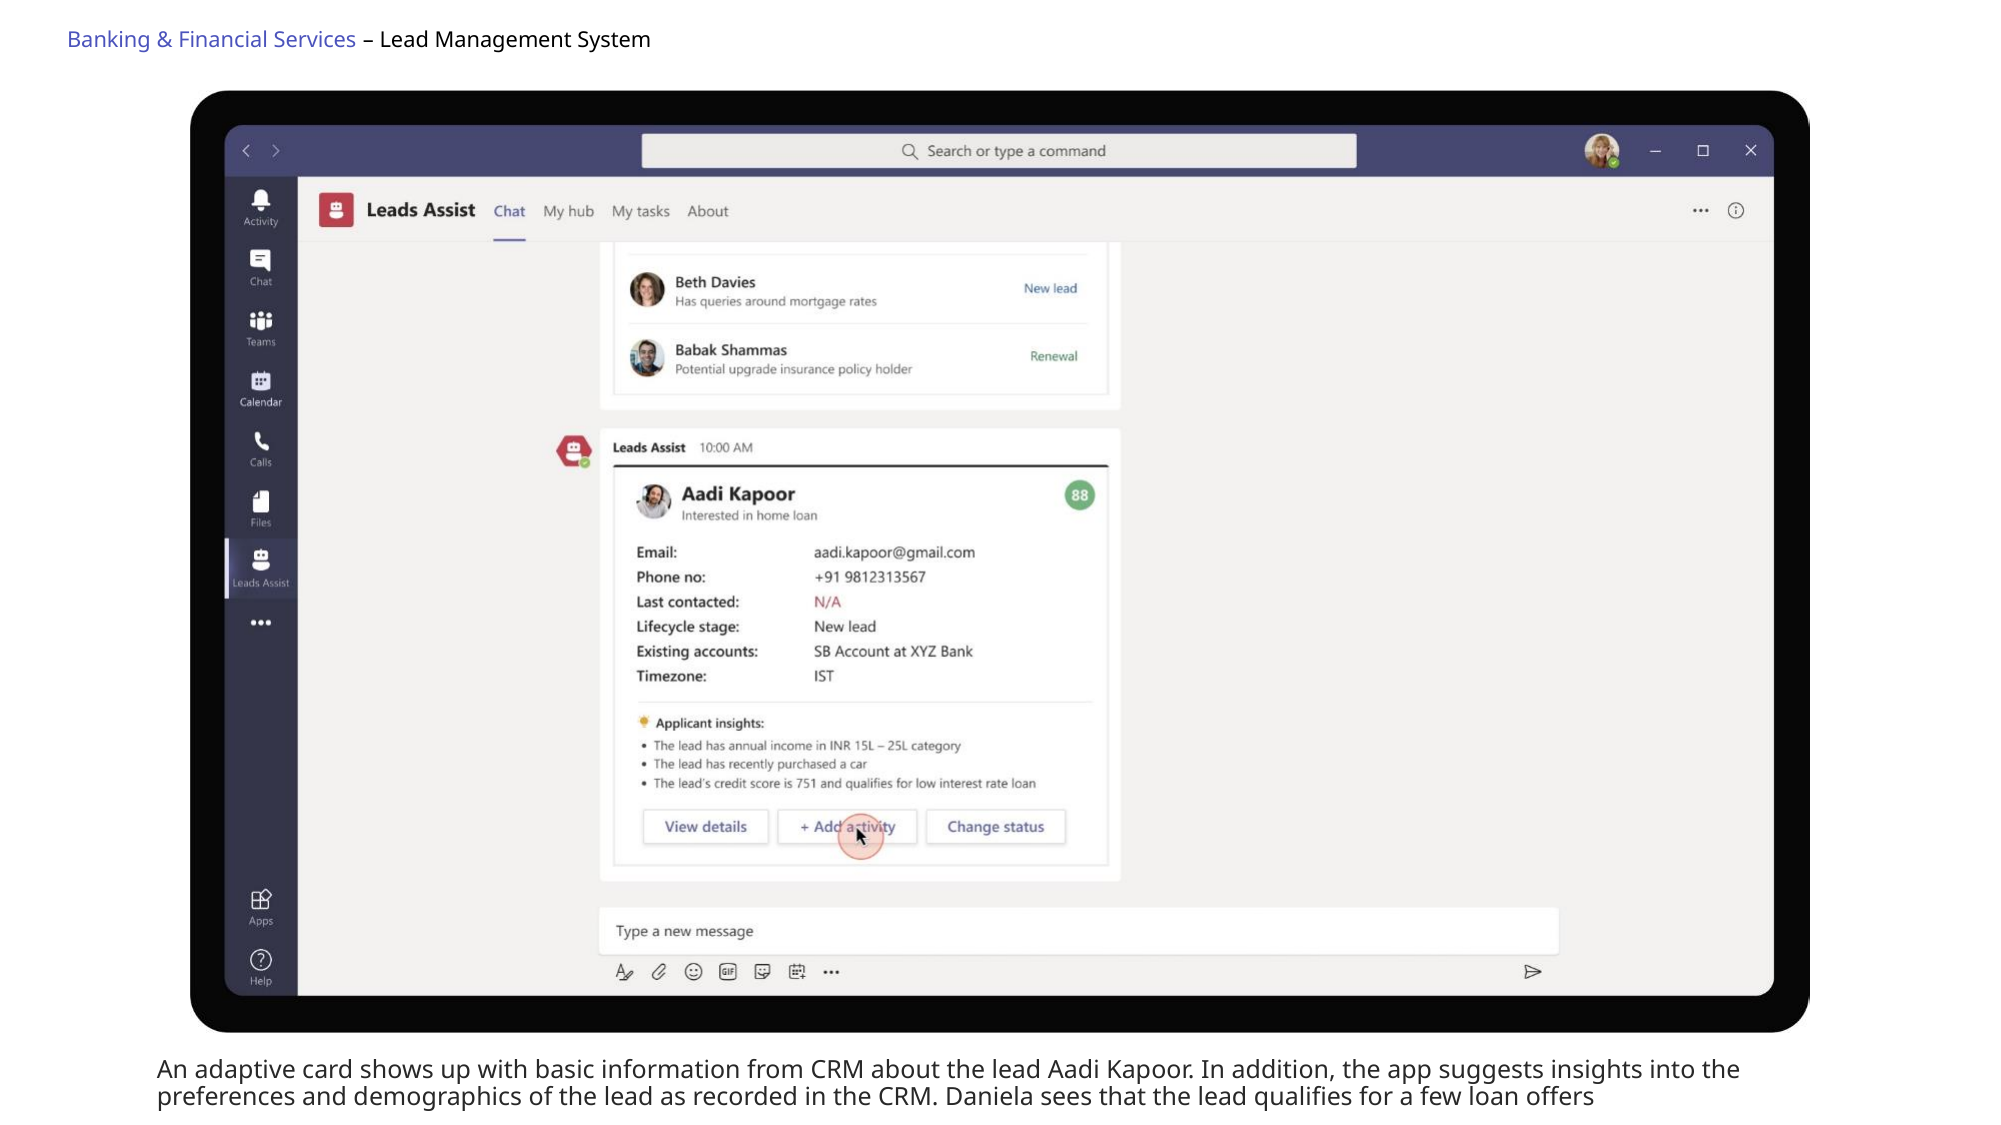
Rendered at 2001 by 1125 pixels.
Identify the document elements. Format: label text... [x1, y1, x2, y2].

text_box An adaptive card shows up with basic information from CRM about the lead Aadi Kapoor. In addition, the app suggests insights into the preferences and demographics of the lead as recorded in the CRM. Daniela sees that the lead qualifies for a few loan offers [126, 1033, 1884, 1125]
picture [190, 89, 1811, 1034]
text_box Banking & Financial Services – Lead Management System [52, 18, 1552, 60]
